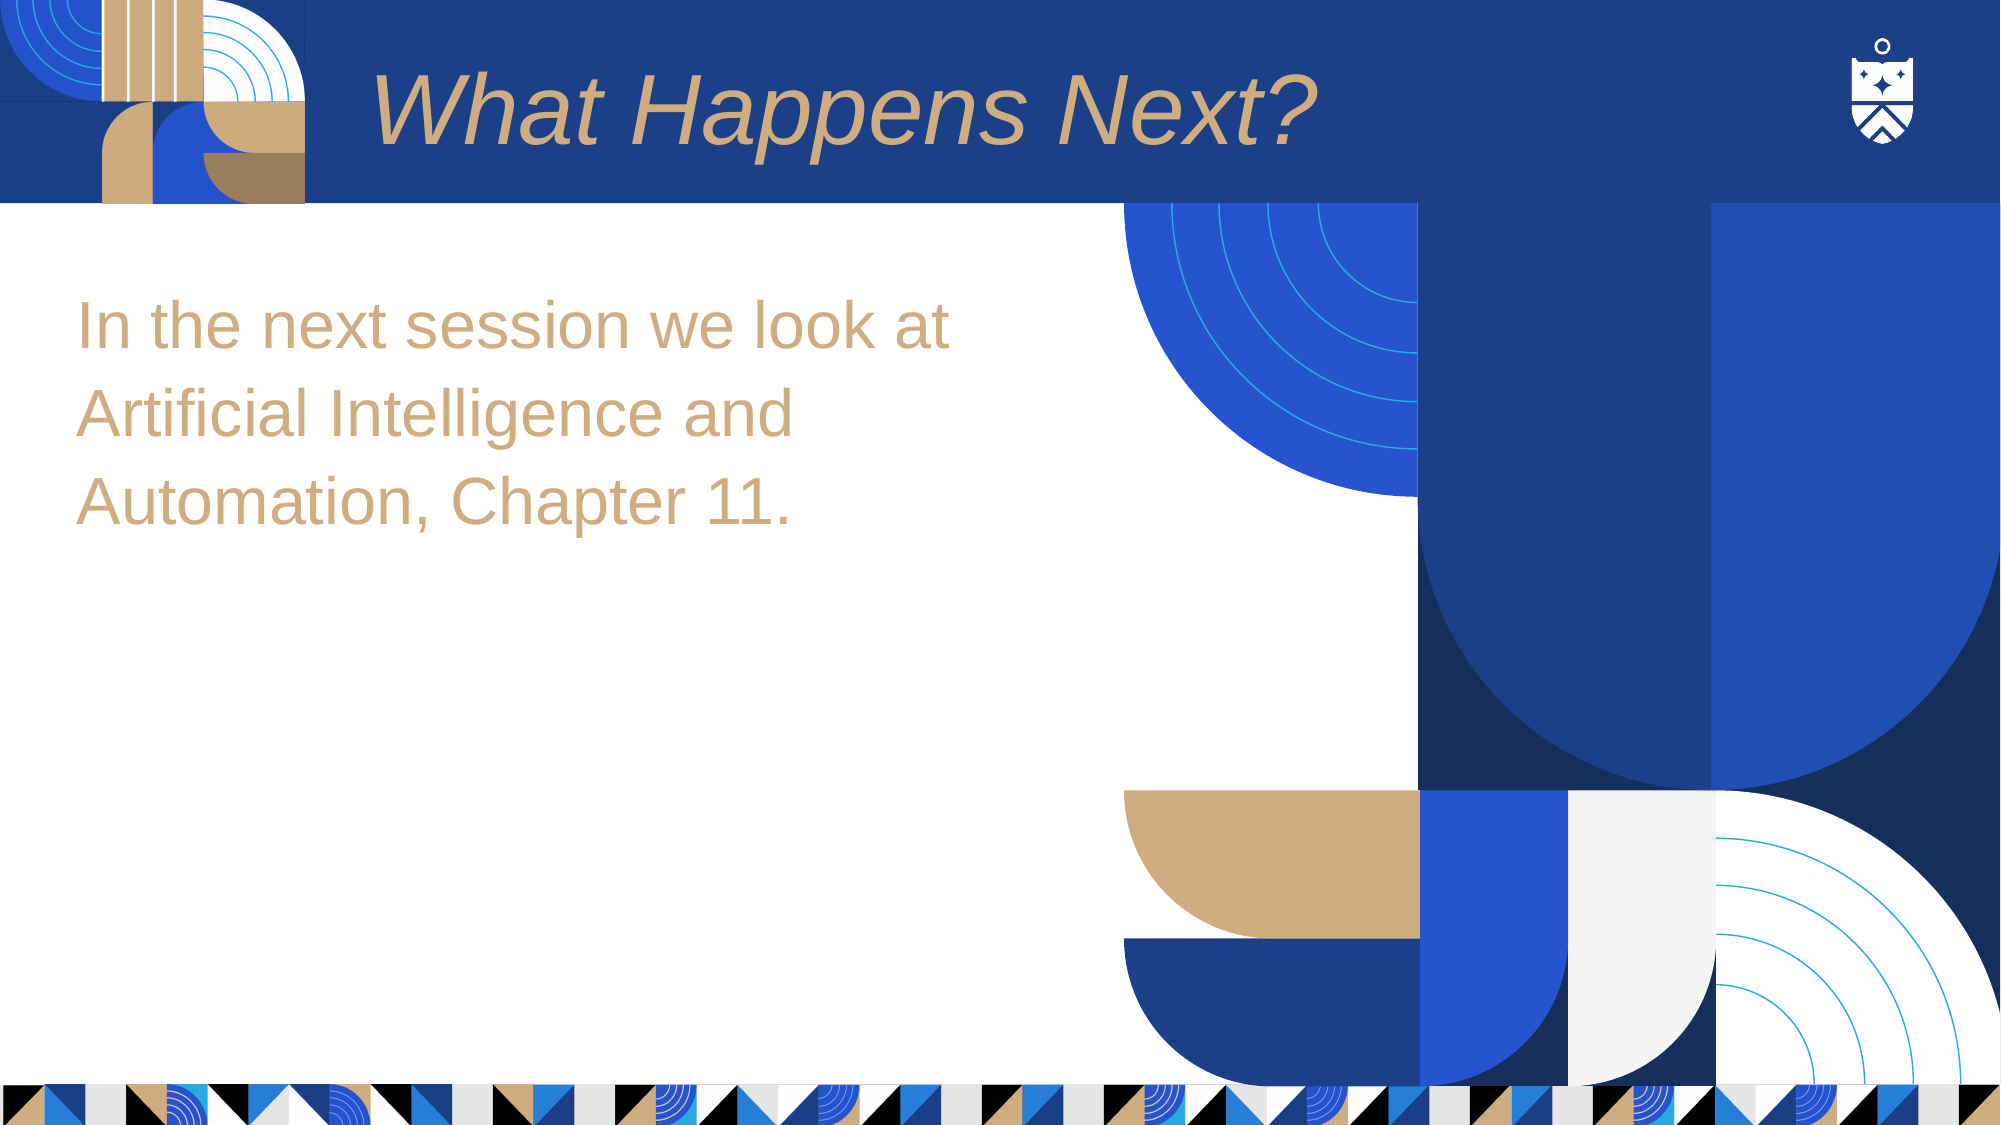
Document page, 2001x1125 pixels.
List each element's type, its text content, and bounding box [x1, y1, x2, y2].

picture [44, 1084, 2000, 1125]
picture [0, 0, 305, 204]
picture [1851, 38, 1933, 144]
title What Happens Next? [368, 56, 1783, 169]
list In the next session we look at Artificial Intelligence and Automation, Chapter 11. [61, 265, 1166, 929]
